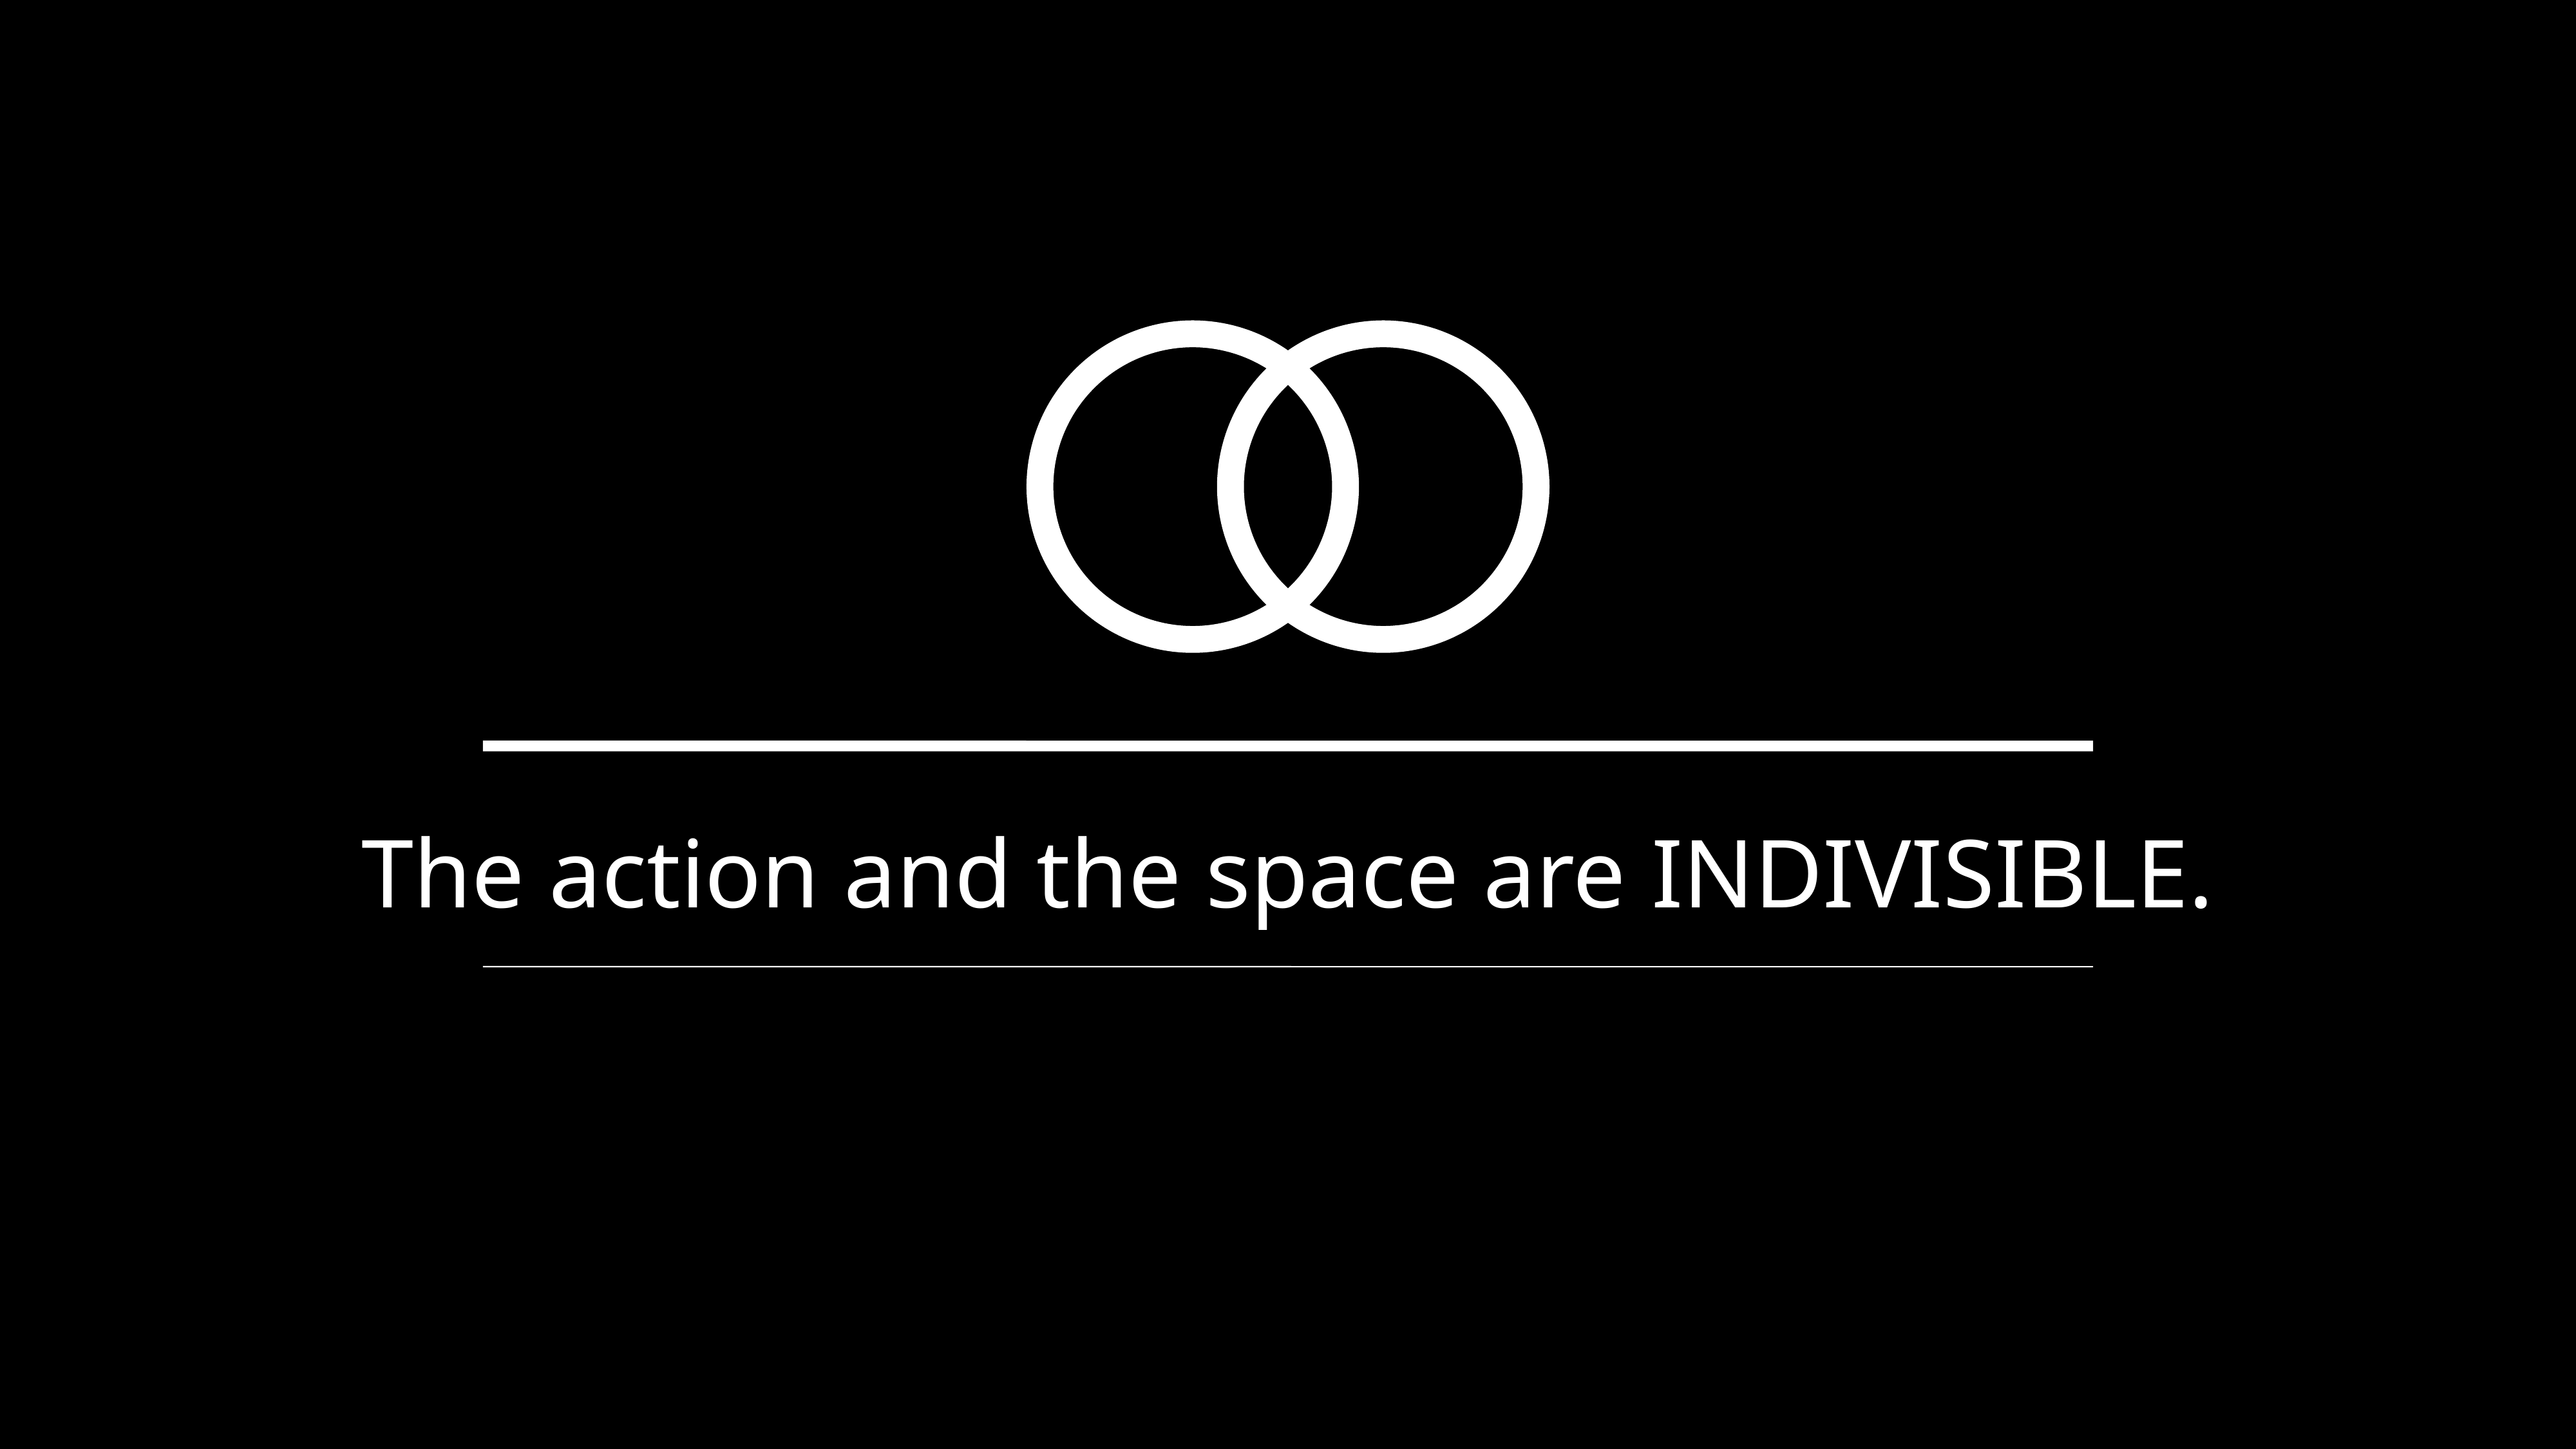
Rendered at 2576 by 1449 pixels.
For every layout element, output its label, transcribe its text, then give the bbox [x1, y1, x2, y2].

text_box [1039, 334, 1346, 639]
text_box The action and the space are indivisible. [343, 786, 2233, 932]
text_box [1288, 334, 1537, 639]
